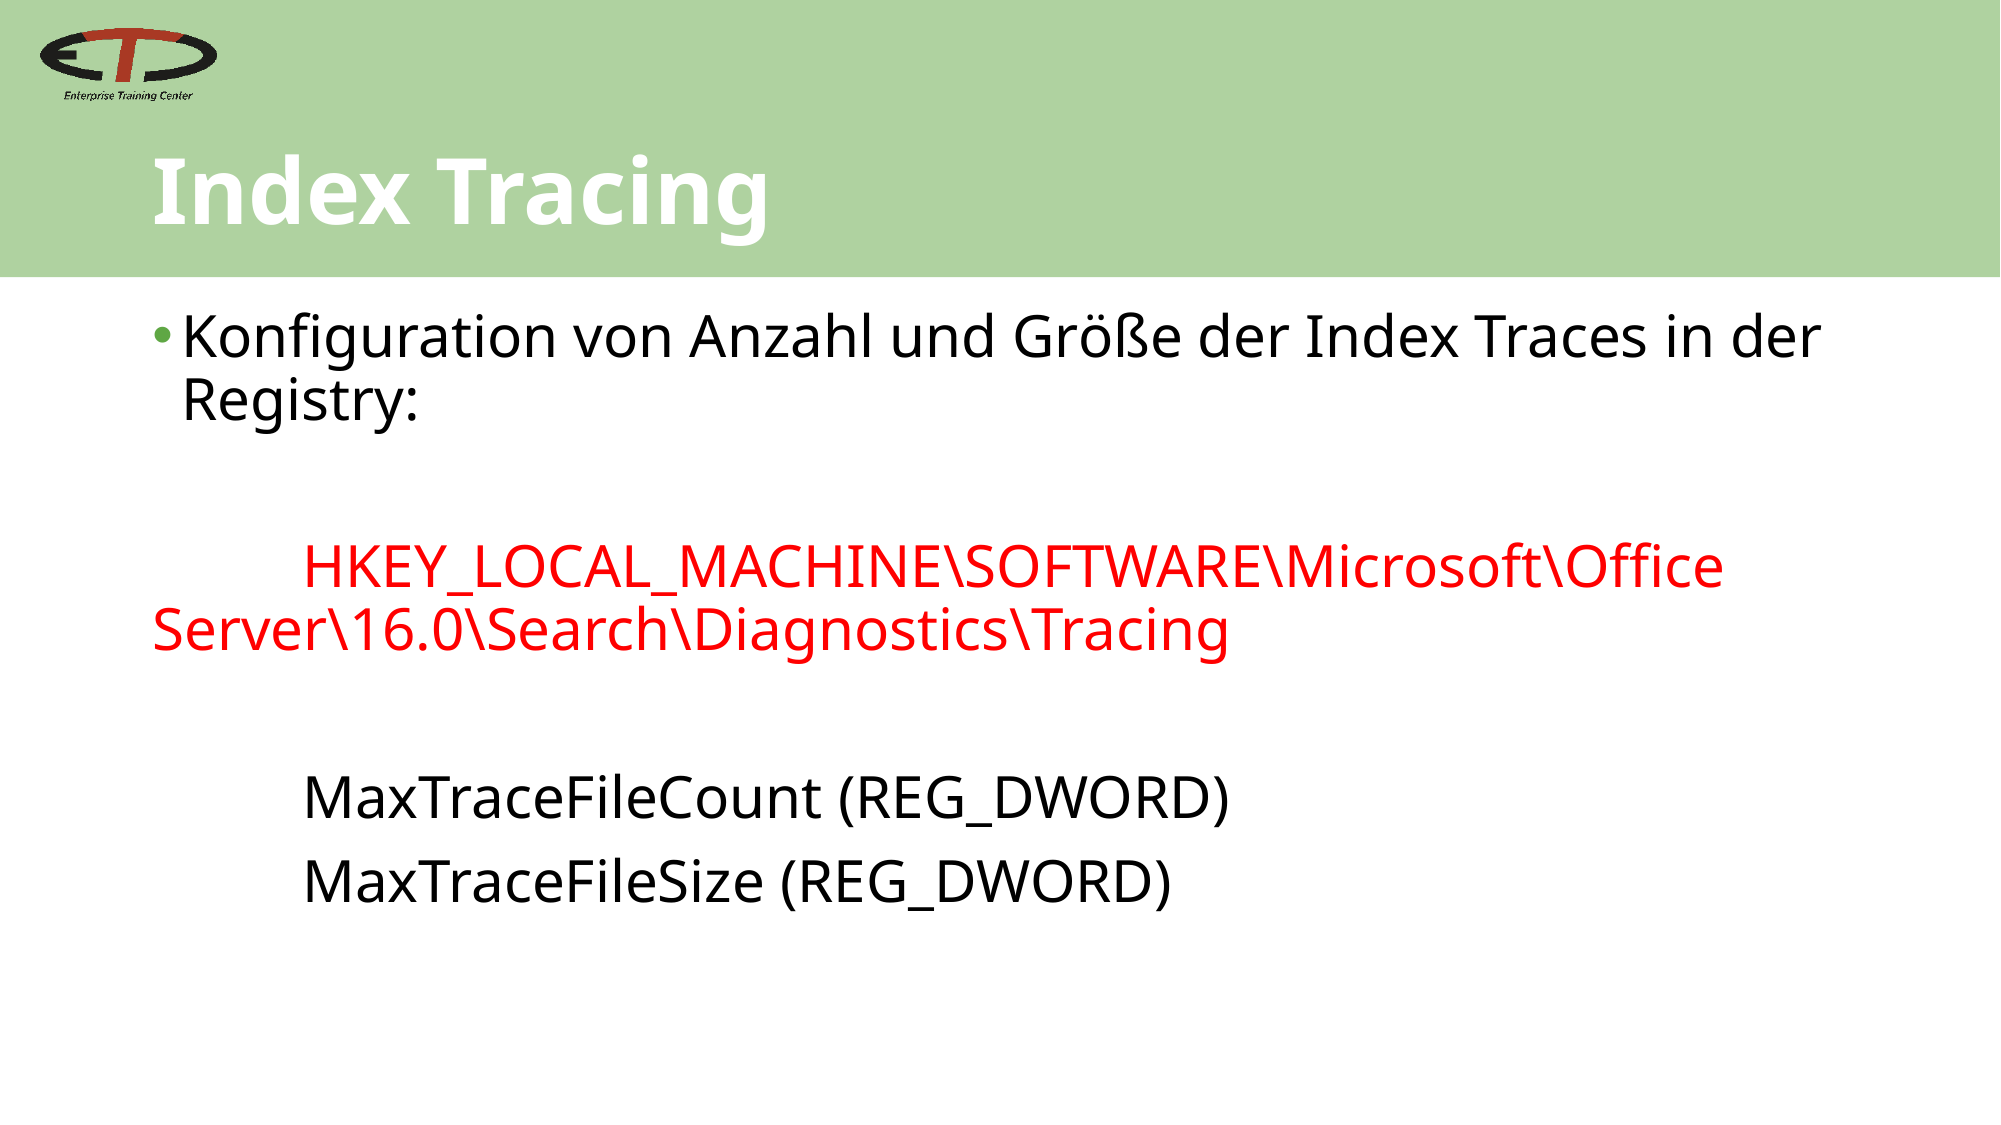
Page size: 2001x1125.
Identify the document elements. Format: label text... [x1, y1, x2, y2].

list Konfiguration von Anzahl und Größe der Index Traces in der Registry: HKEY_LOCAL_MACHINE\SOFTWARE\Microsoft\Office Server\16.0\Search\Diagnostics\Tracing MaxTraceFileCount (REG_DWORD) MaxTraceFileSize (REG_DWORD) [137, 299, 1863, 1014]
title Index Tracing [137, 113, 1863, 278]
picture [40, 28, 217, 101]
